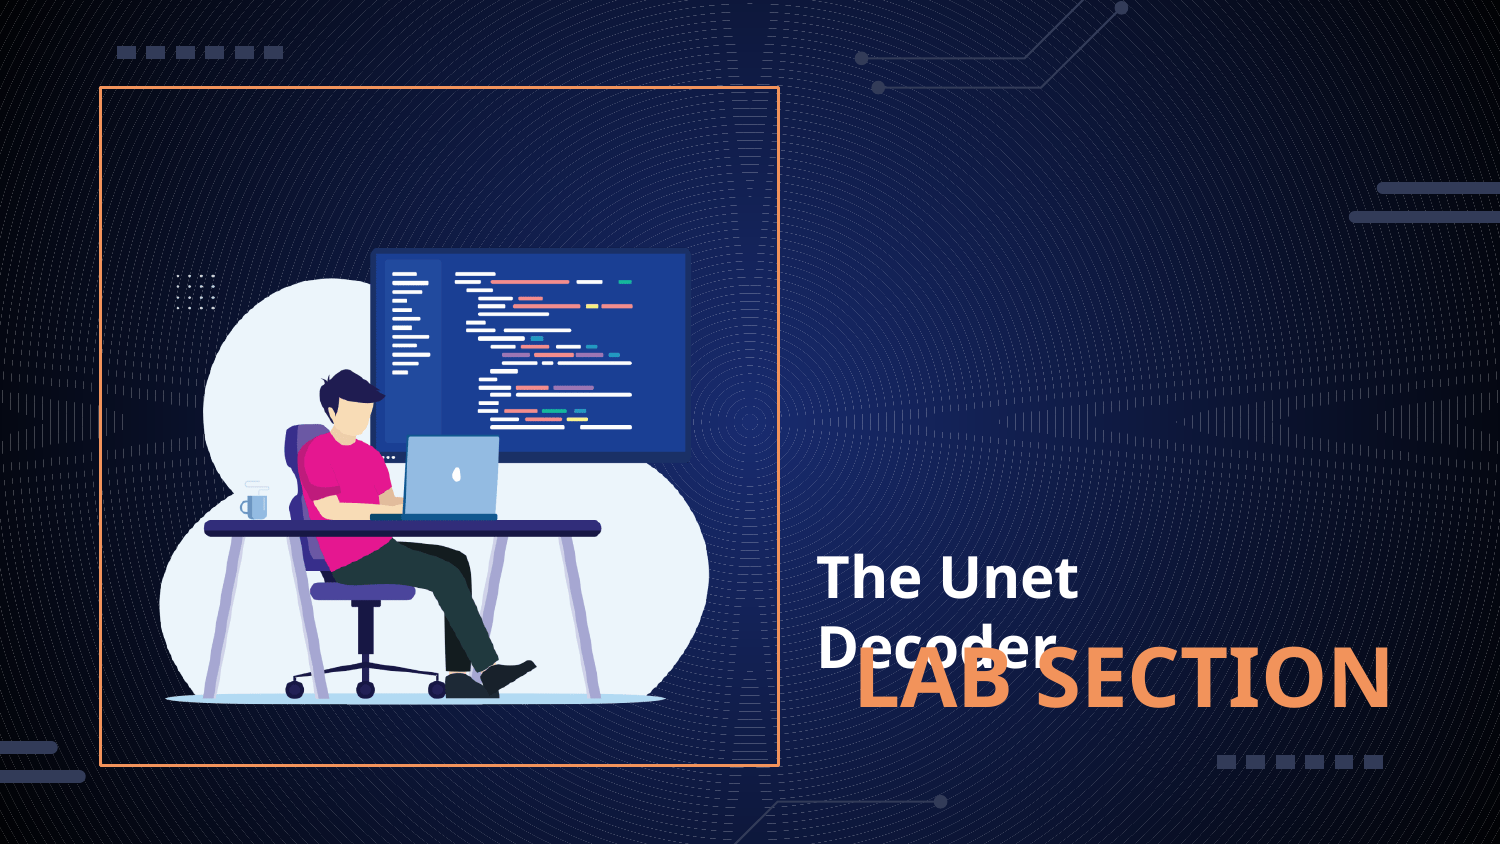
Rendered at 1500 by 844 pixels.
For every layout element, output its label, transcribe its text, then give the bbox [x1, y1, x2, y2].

picture [101, 88, 778, 765]
title The Unet Decoder [801, 525, 1245, 610]
title LAB SECTION [838, 609, 1426, 740]
